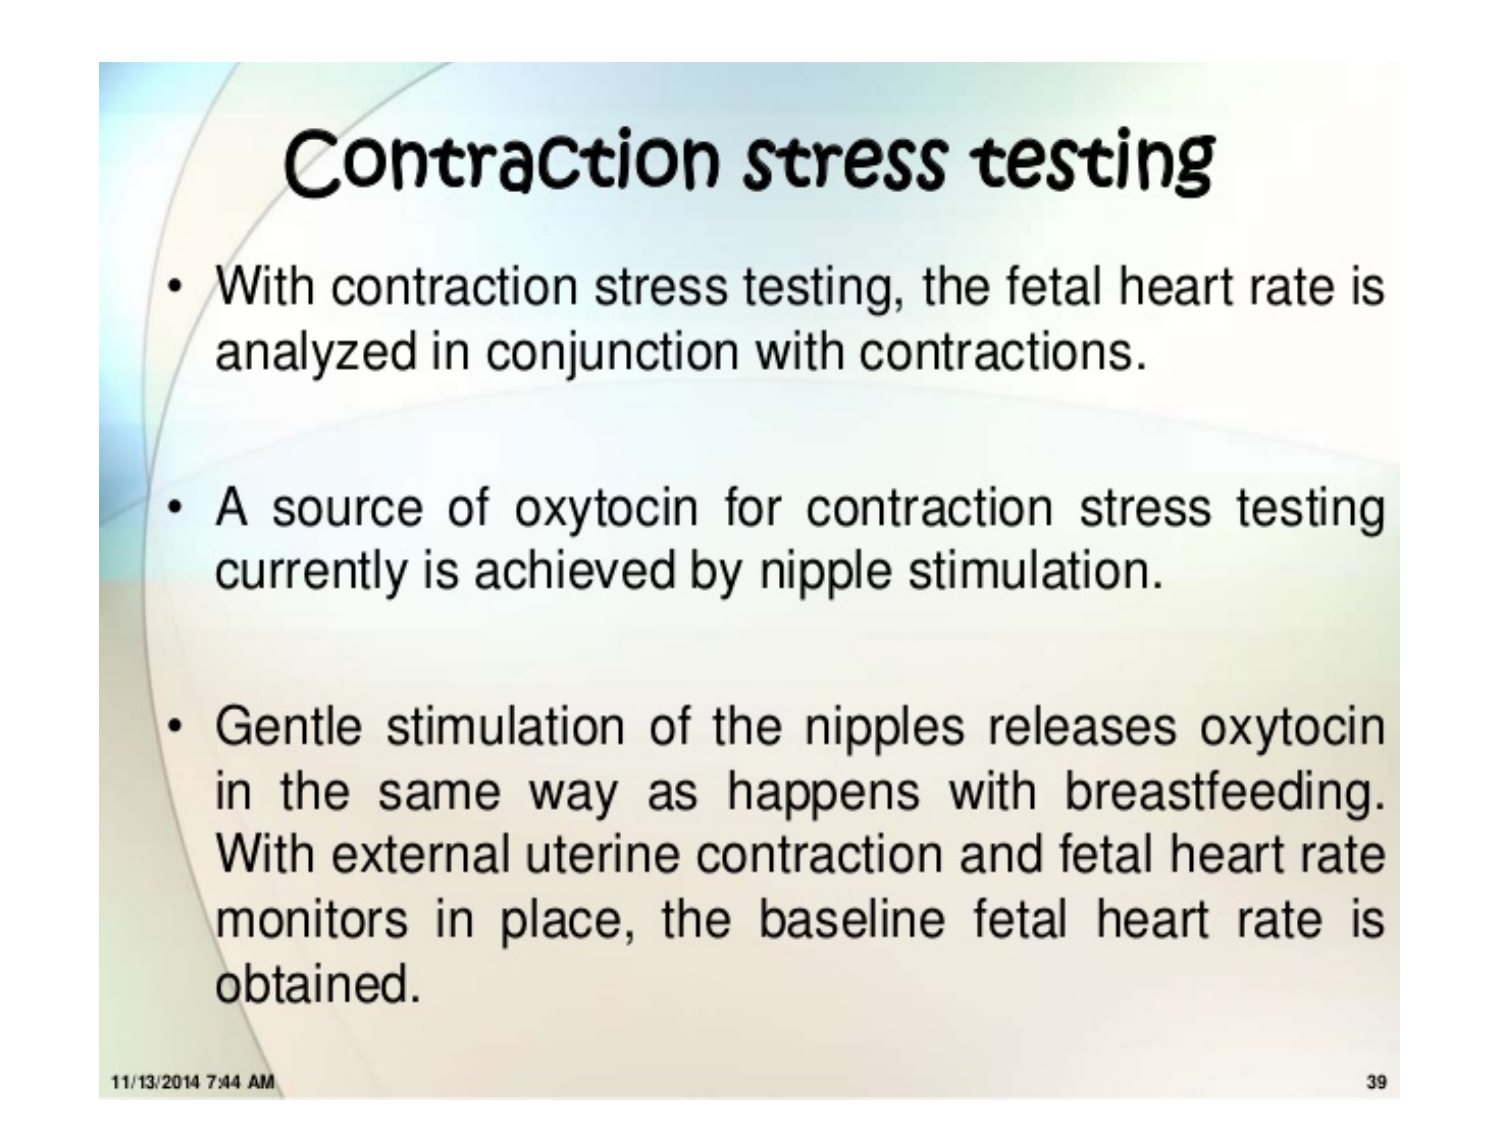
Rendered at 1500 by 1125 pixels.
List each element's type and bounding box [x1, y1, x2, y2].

picture [99, 62, 1401, 1101]
